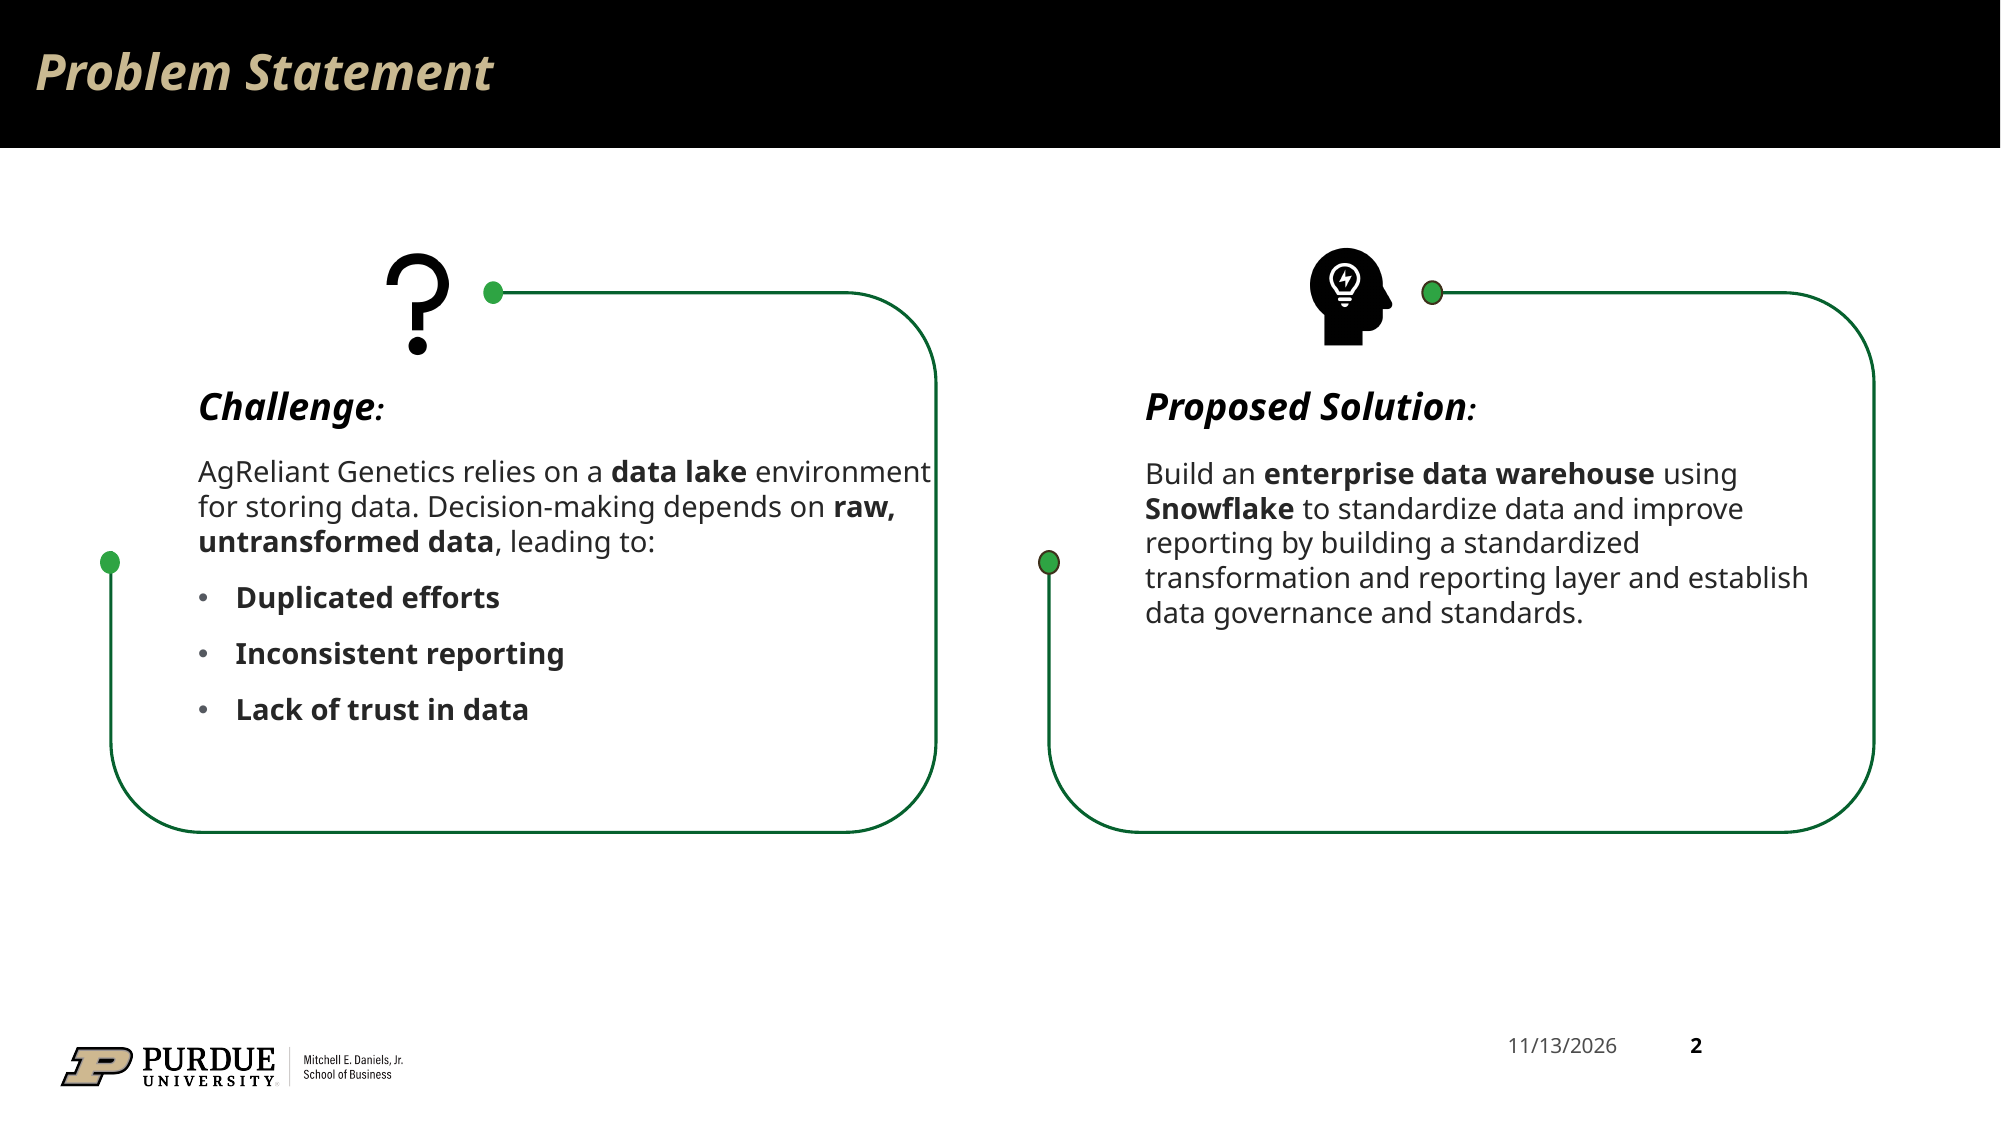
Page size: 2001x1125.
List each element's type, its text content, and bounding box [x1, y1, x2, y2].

picture [60, 1045, 468, 1089]
text_box [484, 280, 505, 305]
text_box [19, 225, 494, 552]
text_box AgReliant Genetics relies on a data lake environment for storing data. Decision-making depends on raw, untransformed data, leading to: Duplicated efforts Inconsistent reporting Lack of trust in data [183, 446, 949, 755]
text_box Challenge: [183, 375, 464, 421]
text_box [99, 550, 121, 575]
text_box [494, 291, 937, 446]
text_box [1038, 550, 1060, 575]
slide_number 2 [1656, 1017, 1737, 1078]
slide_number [1464, 1020, 1632, 1074]
text_box [966, 219, 1428, 563]
text_box Proposed Solution: [1130, 375, 1654, 422]
title Problem Statement [32, 44, 1349, 105]
picture [1293, 241, 1409, 357]
text_box [109, 552, 937, 834]
picture [351, 238, 484, 370]
text_box [1421, 280, 1444, 305]
text_box Build an enterprise data warehouse using Snowflake to standardize data and improve reporting by building a standardized transformation and reporting layer and establish data governance and standards. [1130, 447, 1839, 639]
text_box [1047, 291, 1876, 834]
